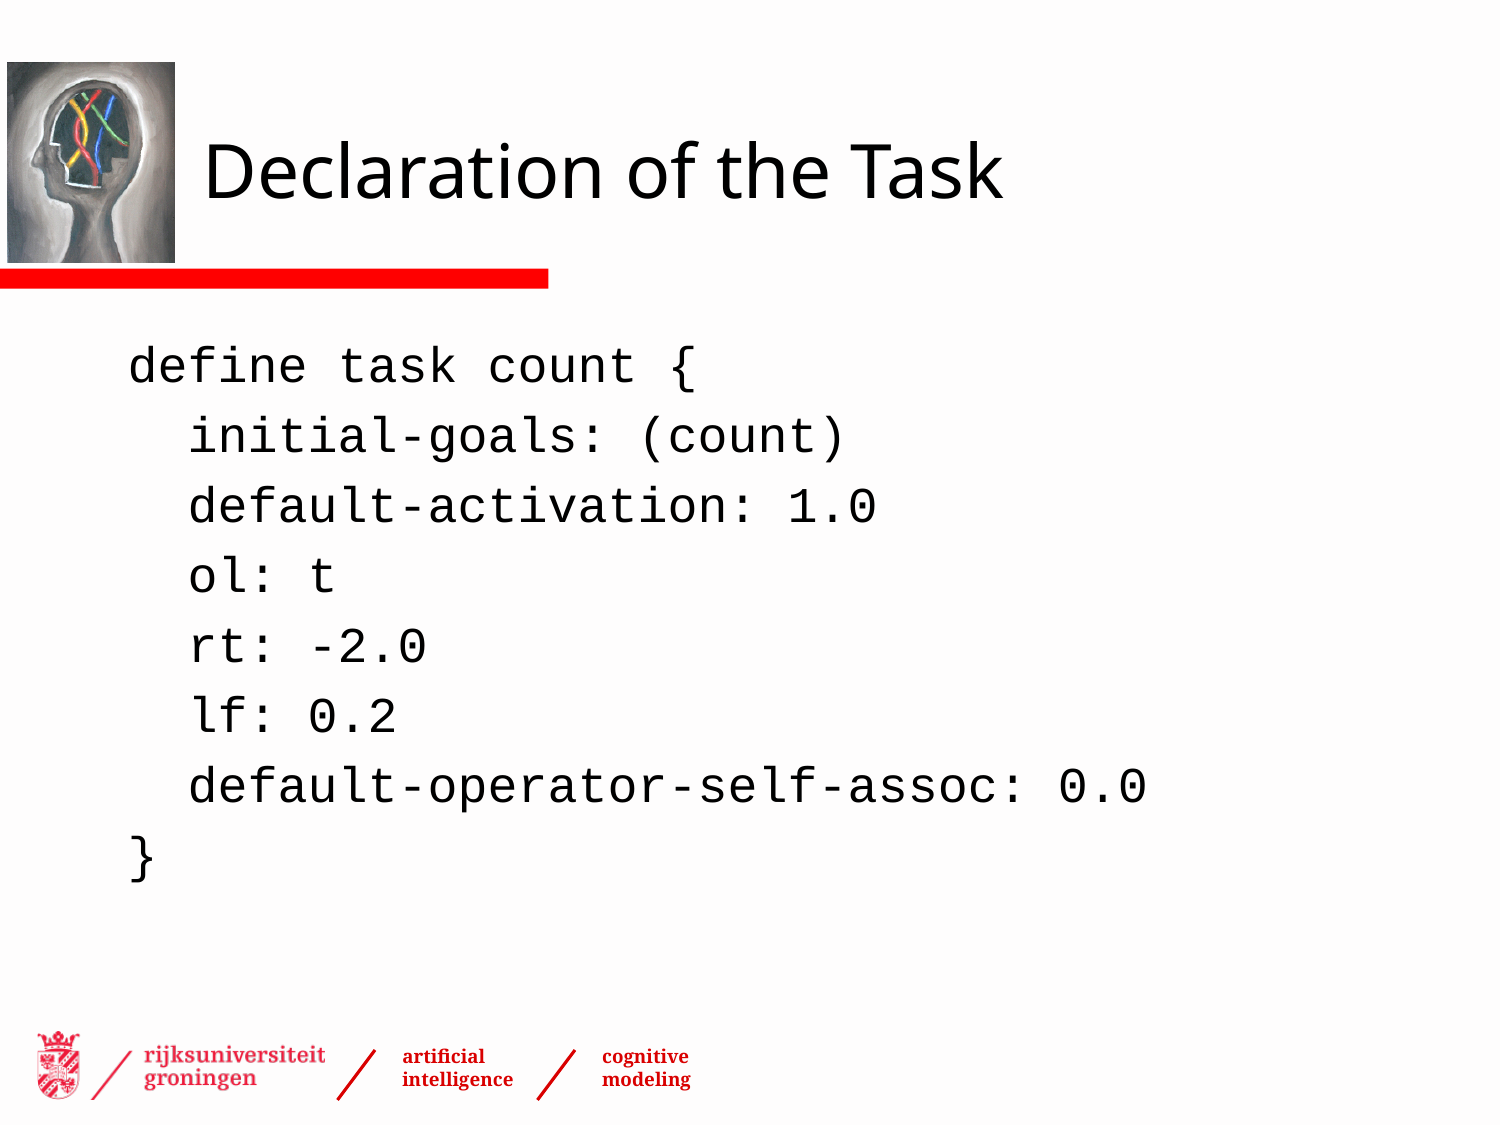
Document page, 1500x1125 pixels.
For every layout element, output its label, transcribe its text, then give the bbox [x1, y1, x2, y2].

picture [7, 62, 175, 263]
list define task count { initial-goals: (count) default-activation: 1.0 ol: t rt: -2.0 lf: 0.2 default-operator-self-assoc: 0.0 } [112, 324, 1388, 1001]
title Declaration of the Task [187, 74, 1463, 263]
